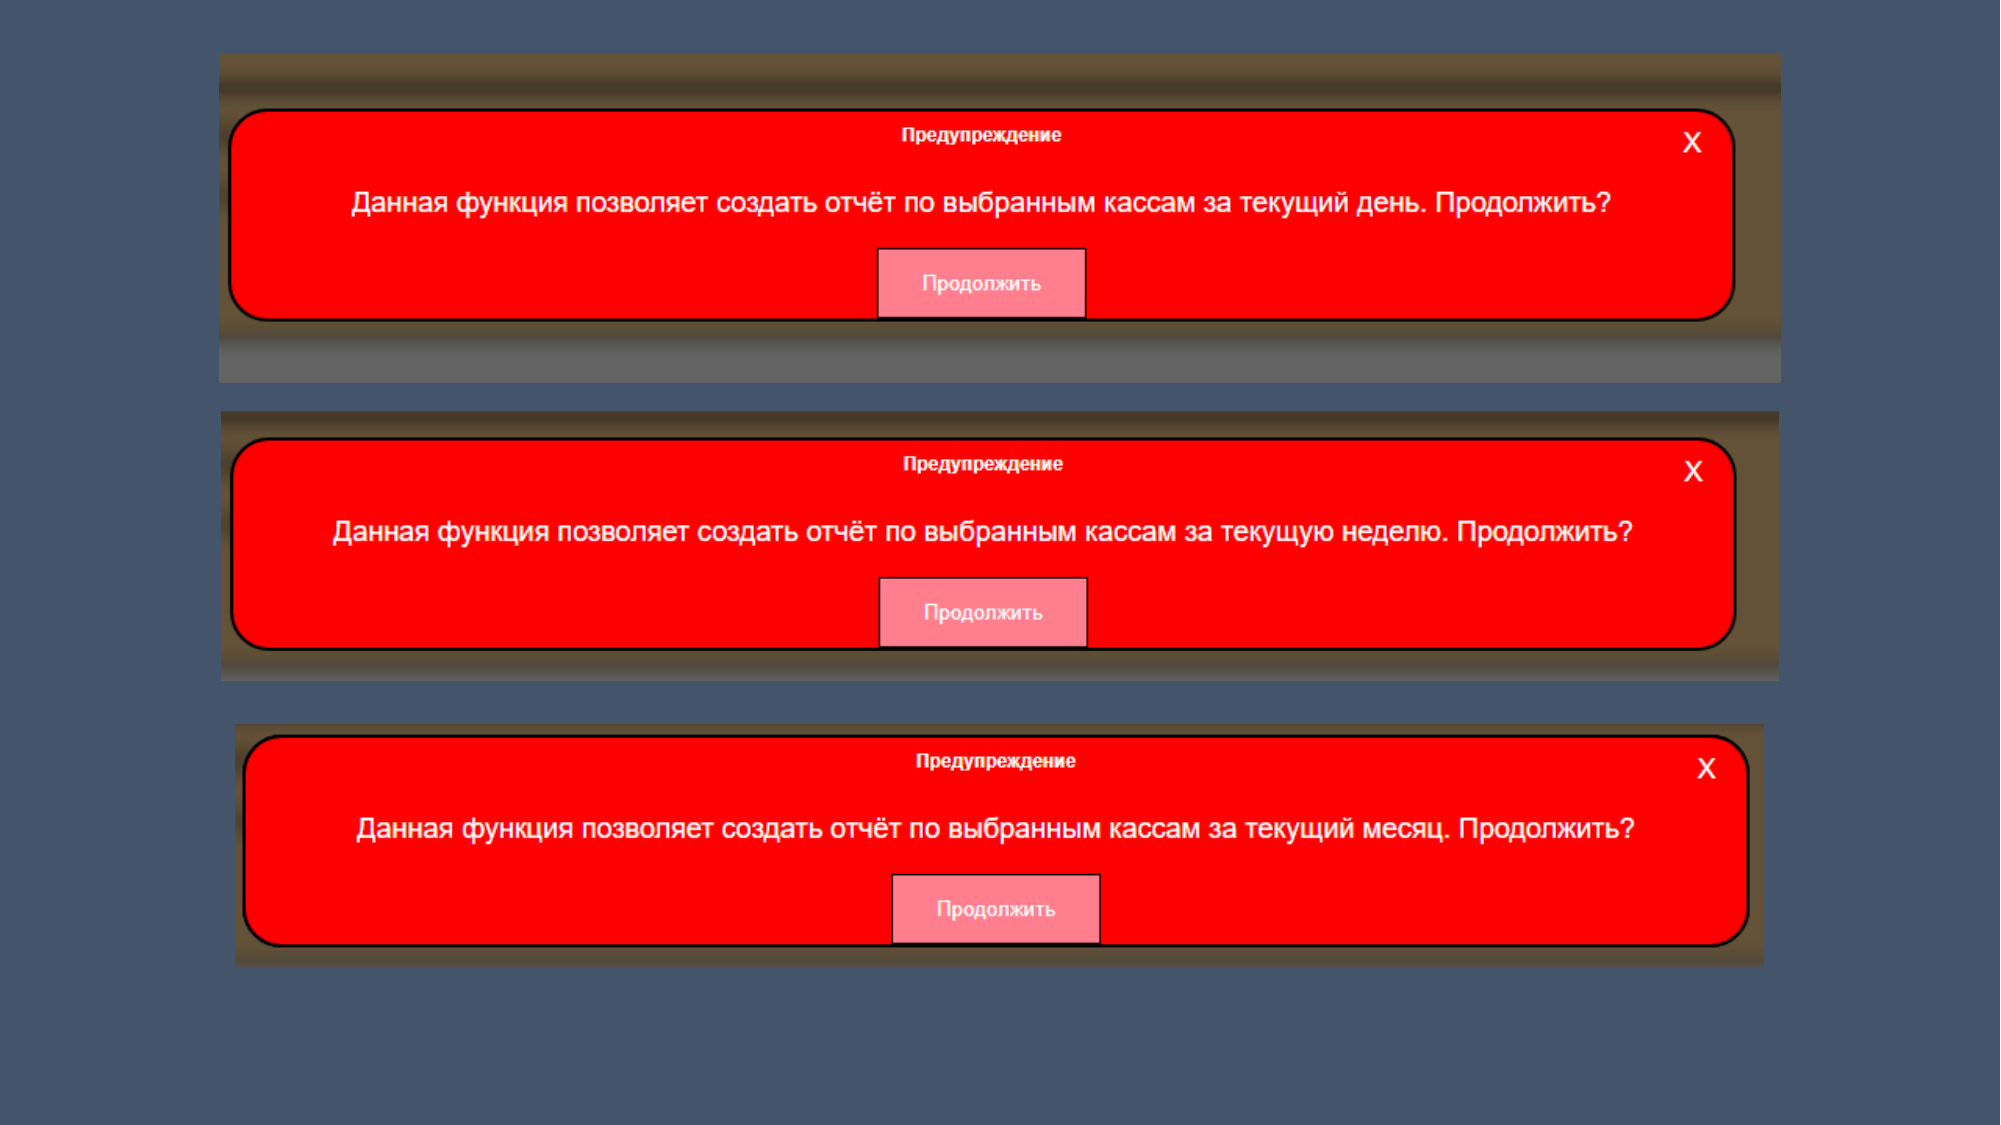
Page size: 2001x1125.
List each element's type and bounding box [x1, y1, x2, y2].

picture [235, 723, 1765, 969]
picture [220, 411, 1780, 681]
picture [219, 53, 1781, 383]
